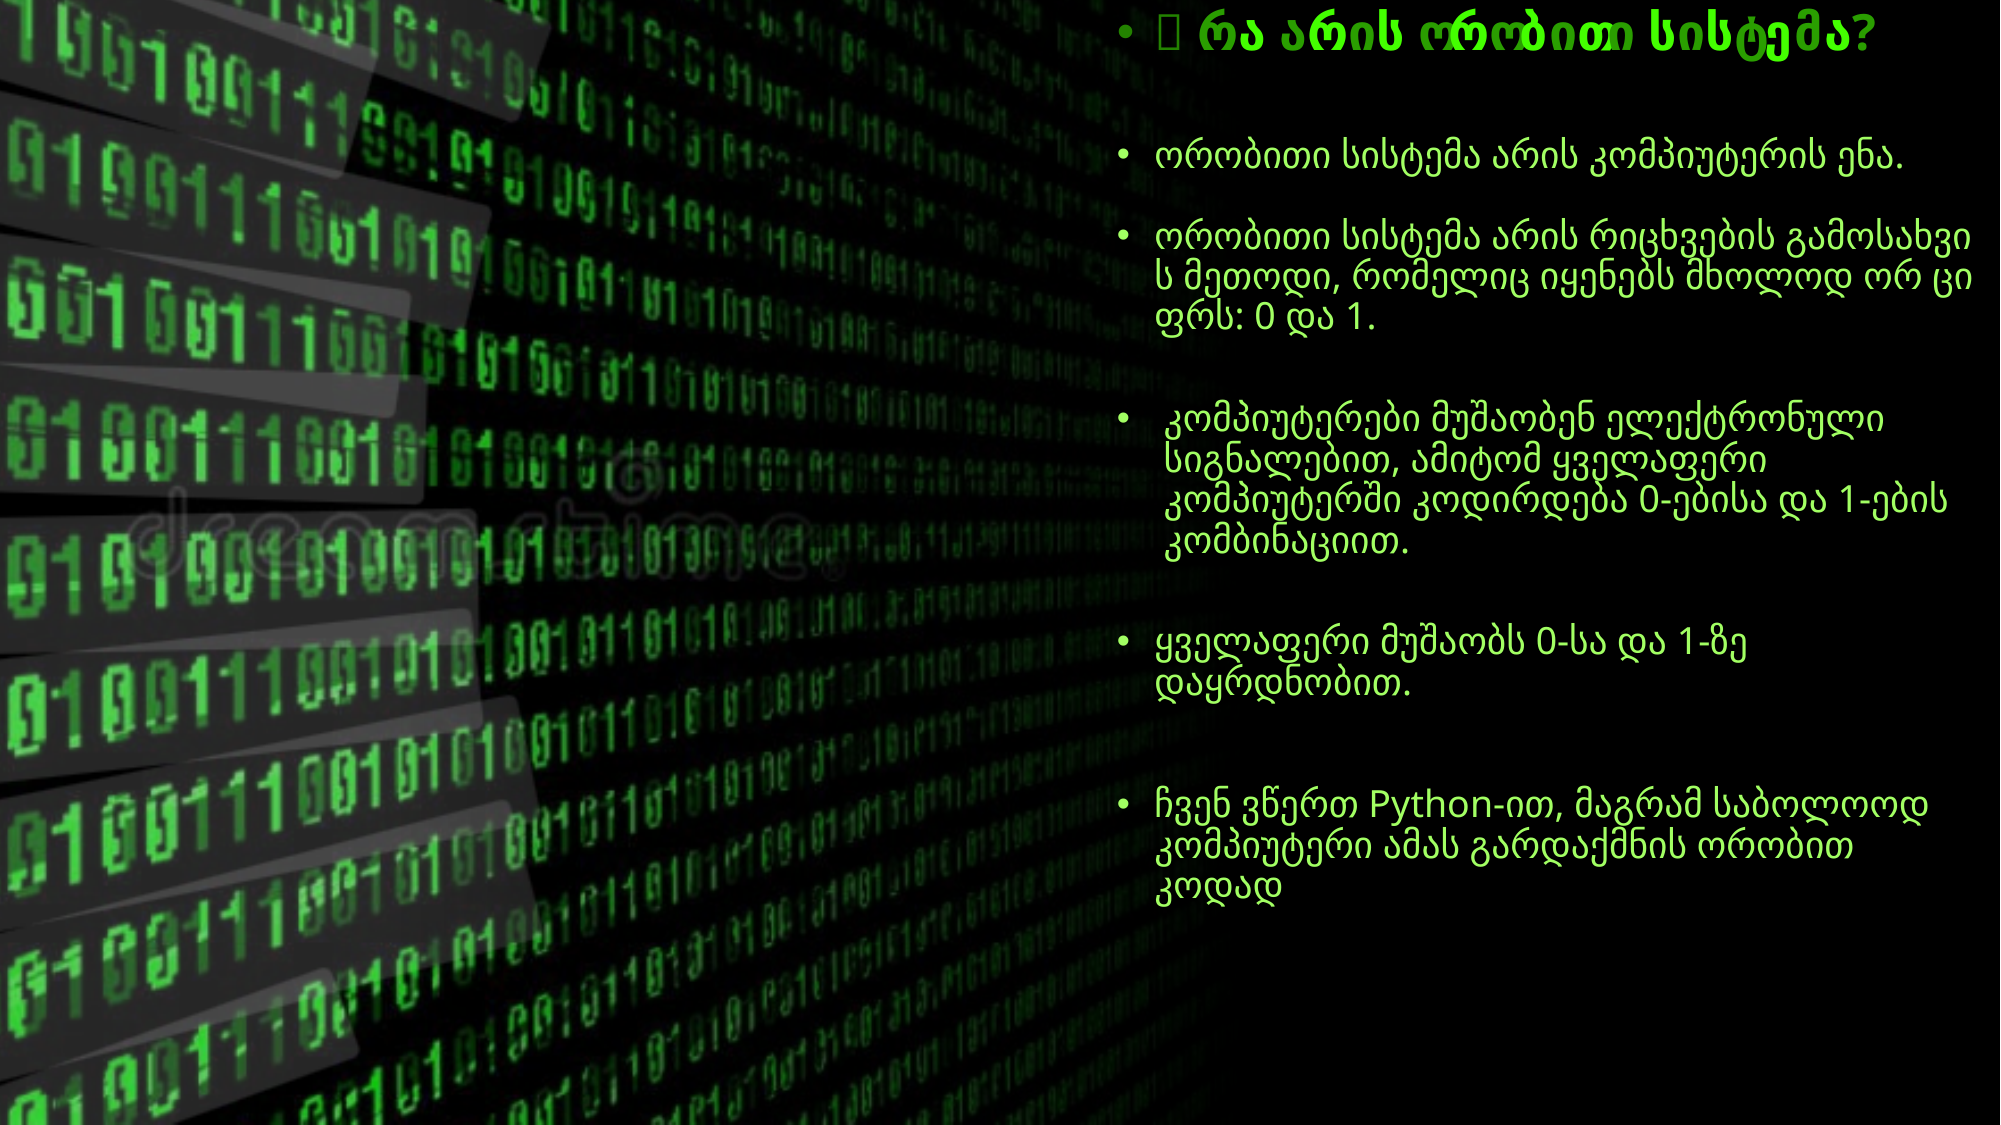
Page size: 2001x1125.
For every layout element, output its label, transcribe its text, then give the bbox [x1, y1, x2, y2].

picture [0, 0, 1423, 1125]
list 🔢 რა არის ორობითი სისტემა? ორობითი სისტემა არის კომპიუტერის ენა. ორობითი სისტემა არის რიცხვების გამოსახვის მეთოდი, რომელიც იყენებს მხოლოდ ორ ციფრს: 0 და 1. კომპიუტერები მუშაობენ ელექტრონული სიგნალებით, ამიტომ ყველაფერი კომპიუტერში კოდირდება 0-ებისა და 1-ების კომბინაციით. ყველაფერი მუშაობს 0-სა და 1-ზე დაყრდნობით. ჩვენ ვწერთ Python-ით, მაგრამ საბოლოოდ კომპიუტერი ამას გარდაქმნის ორობით კოდად [1423, 0, 2000, 1125]
